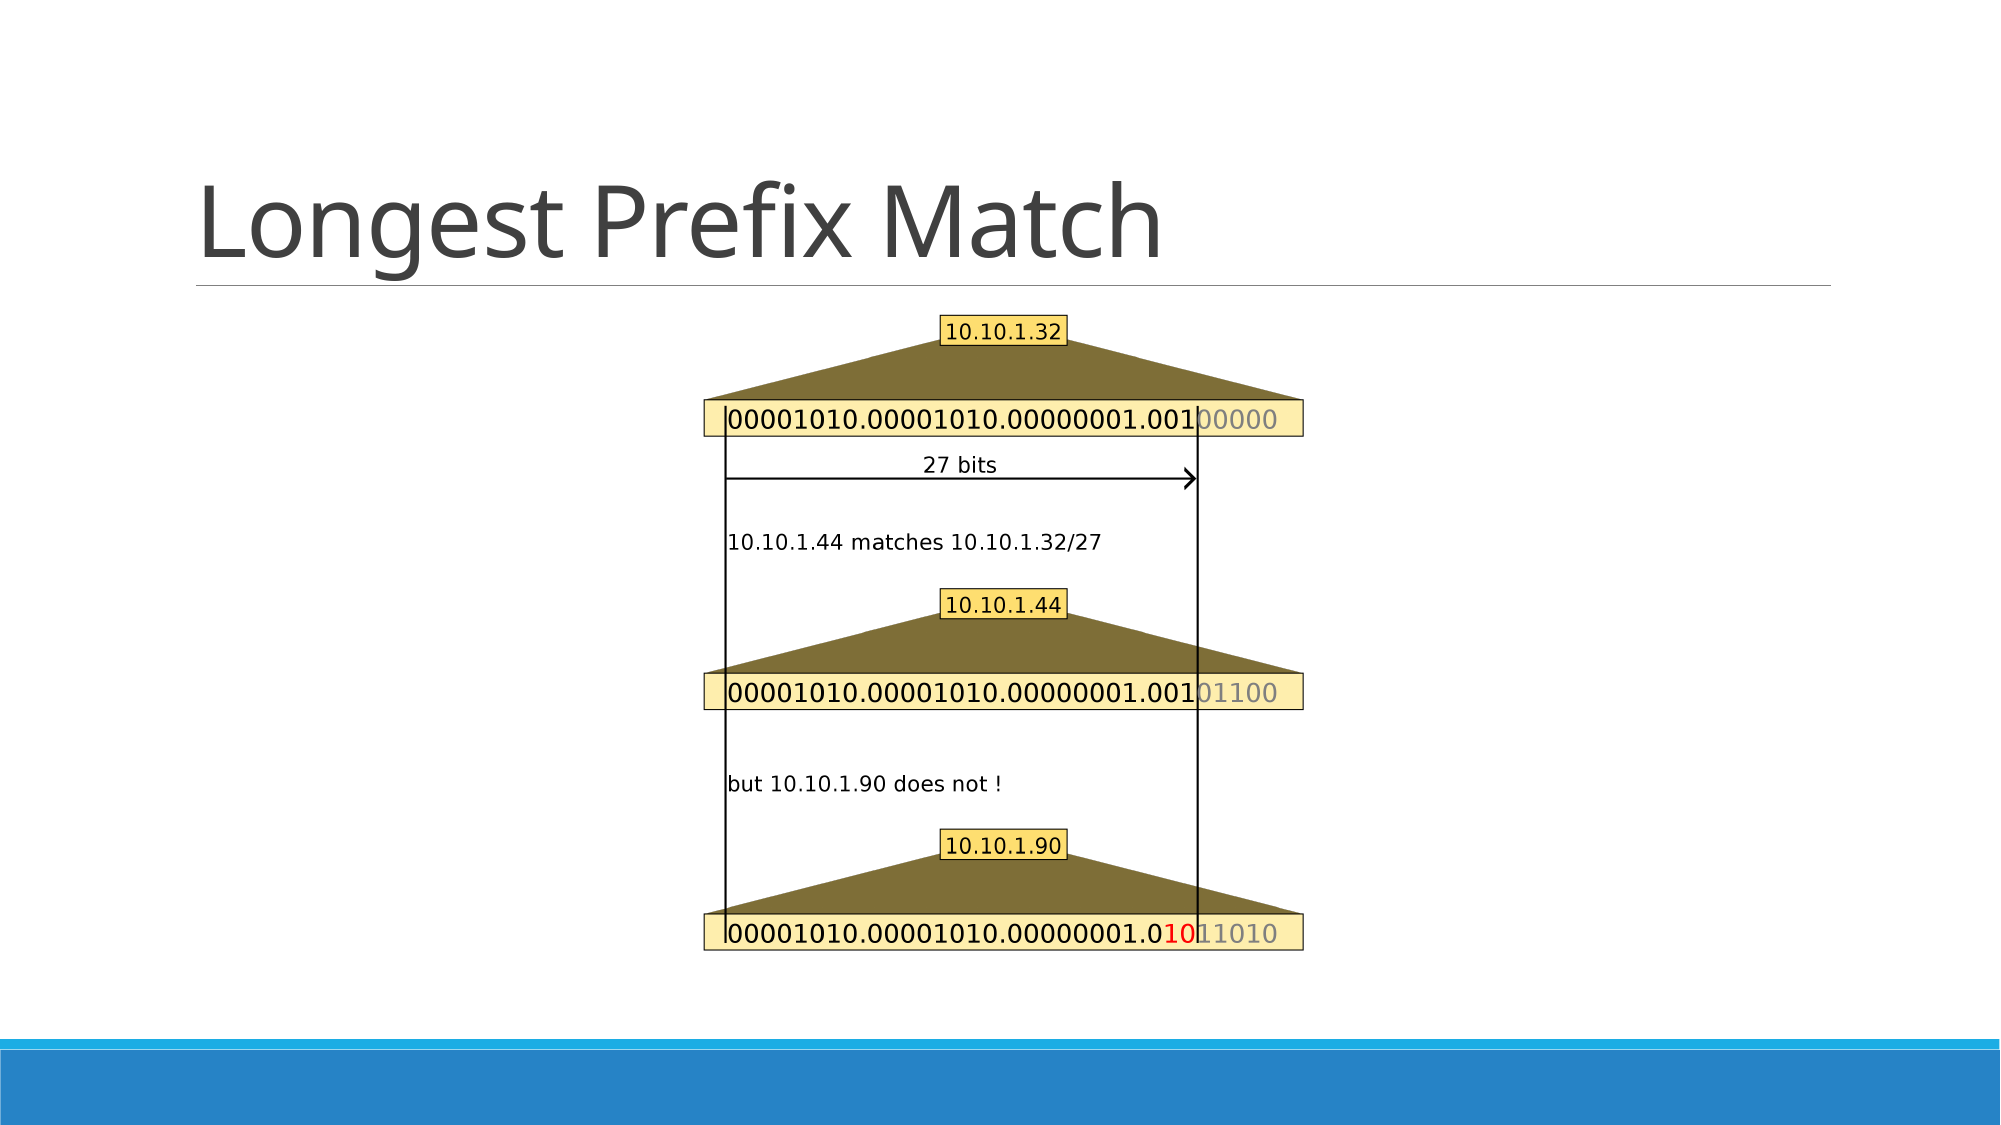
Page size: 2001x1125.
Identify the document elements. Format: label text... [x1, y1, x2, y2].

title Longest Prefix Match [180, 47, 1830, 285]
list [668, 302, 1339, 964]
